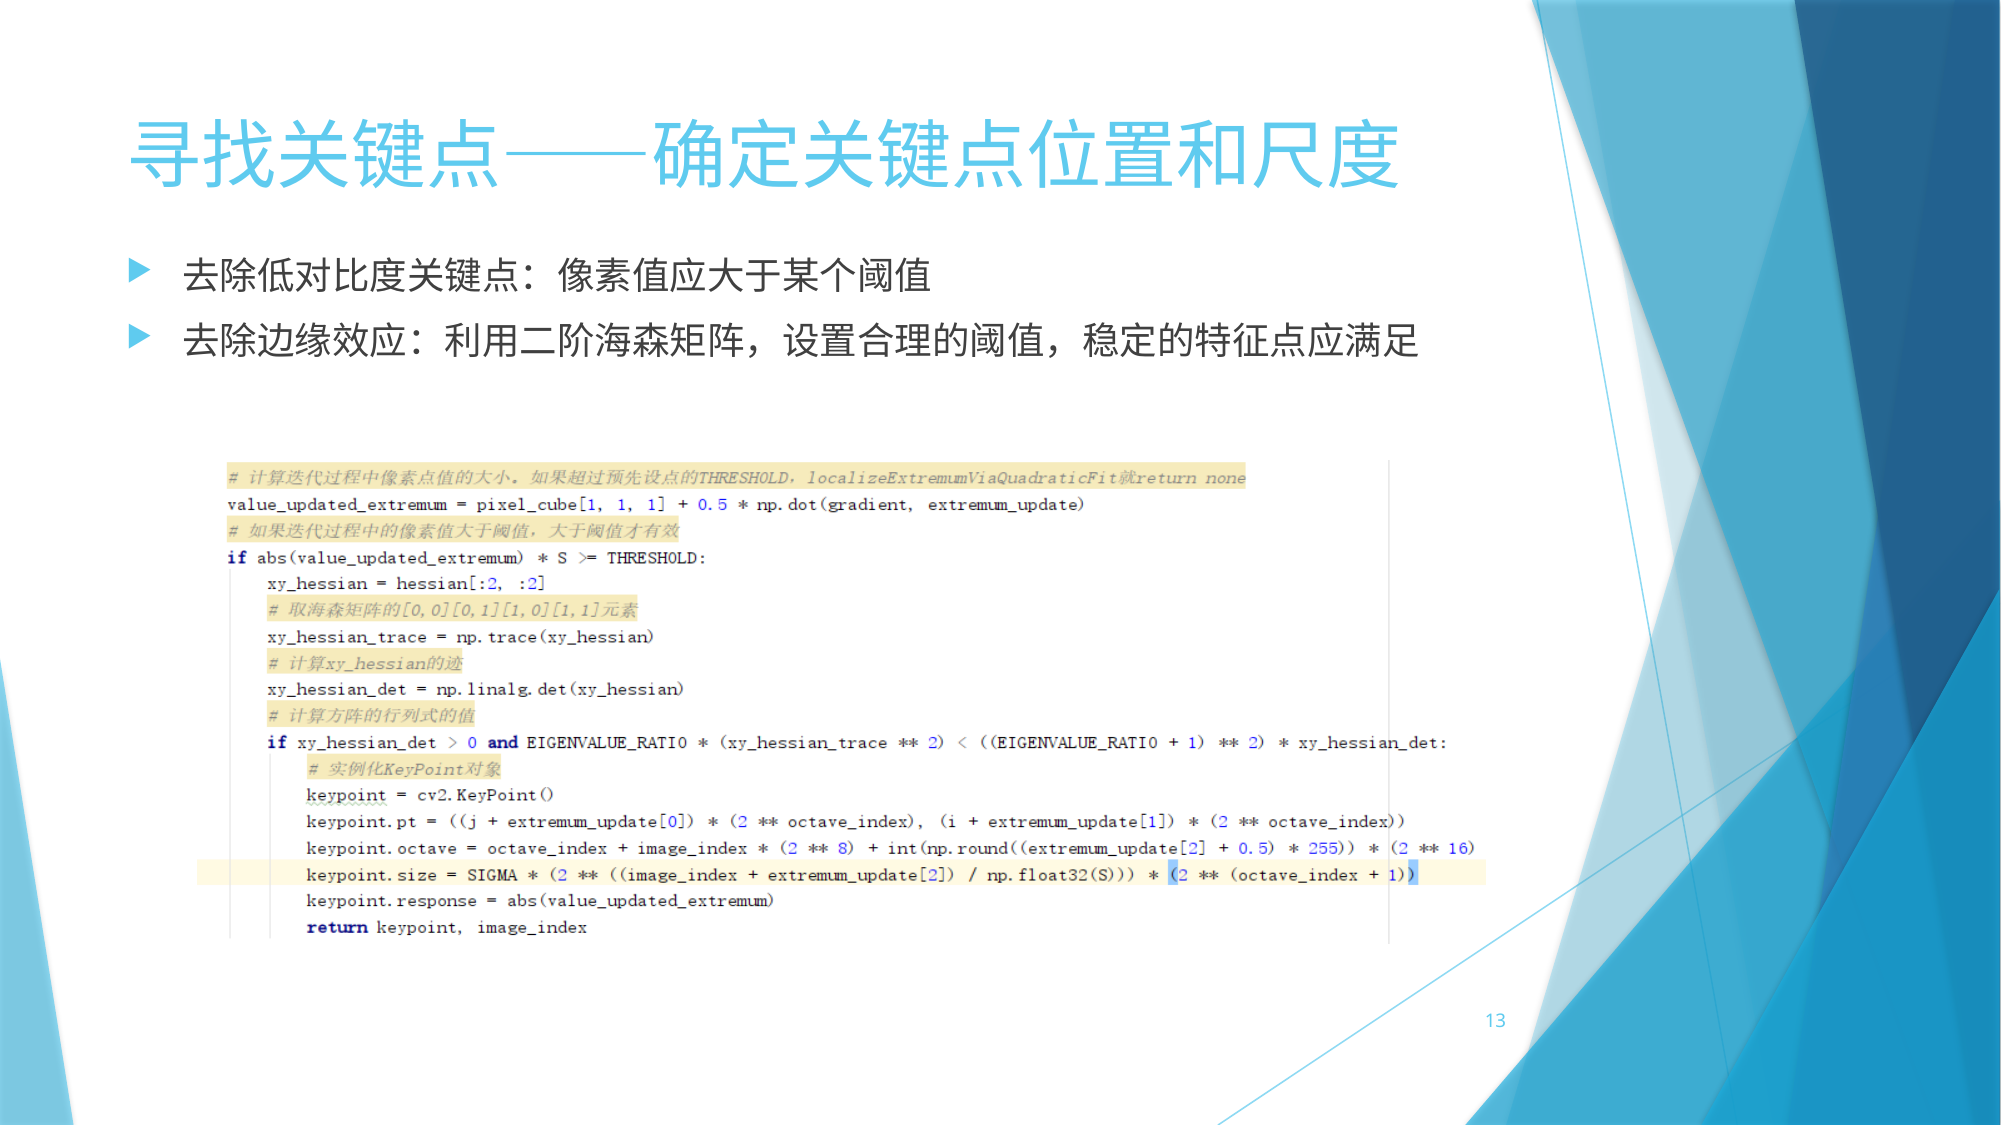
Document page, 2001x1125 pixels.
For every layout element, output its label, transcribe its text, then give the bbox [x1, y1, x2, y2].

slide_number 13 [1409, 991, 1522, 1051]
picture [197, 460, 1486, 944]
title 寻找关键点——确定关键点位置和尺度 [111, 99, 1522, 317]
